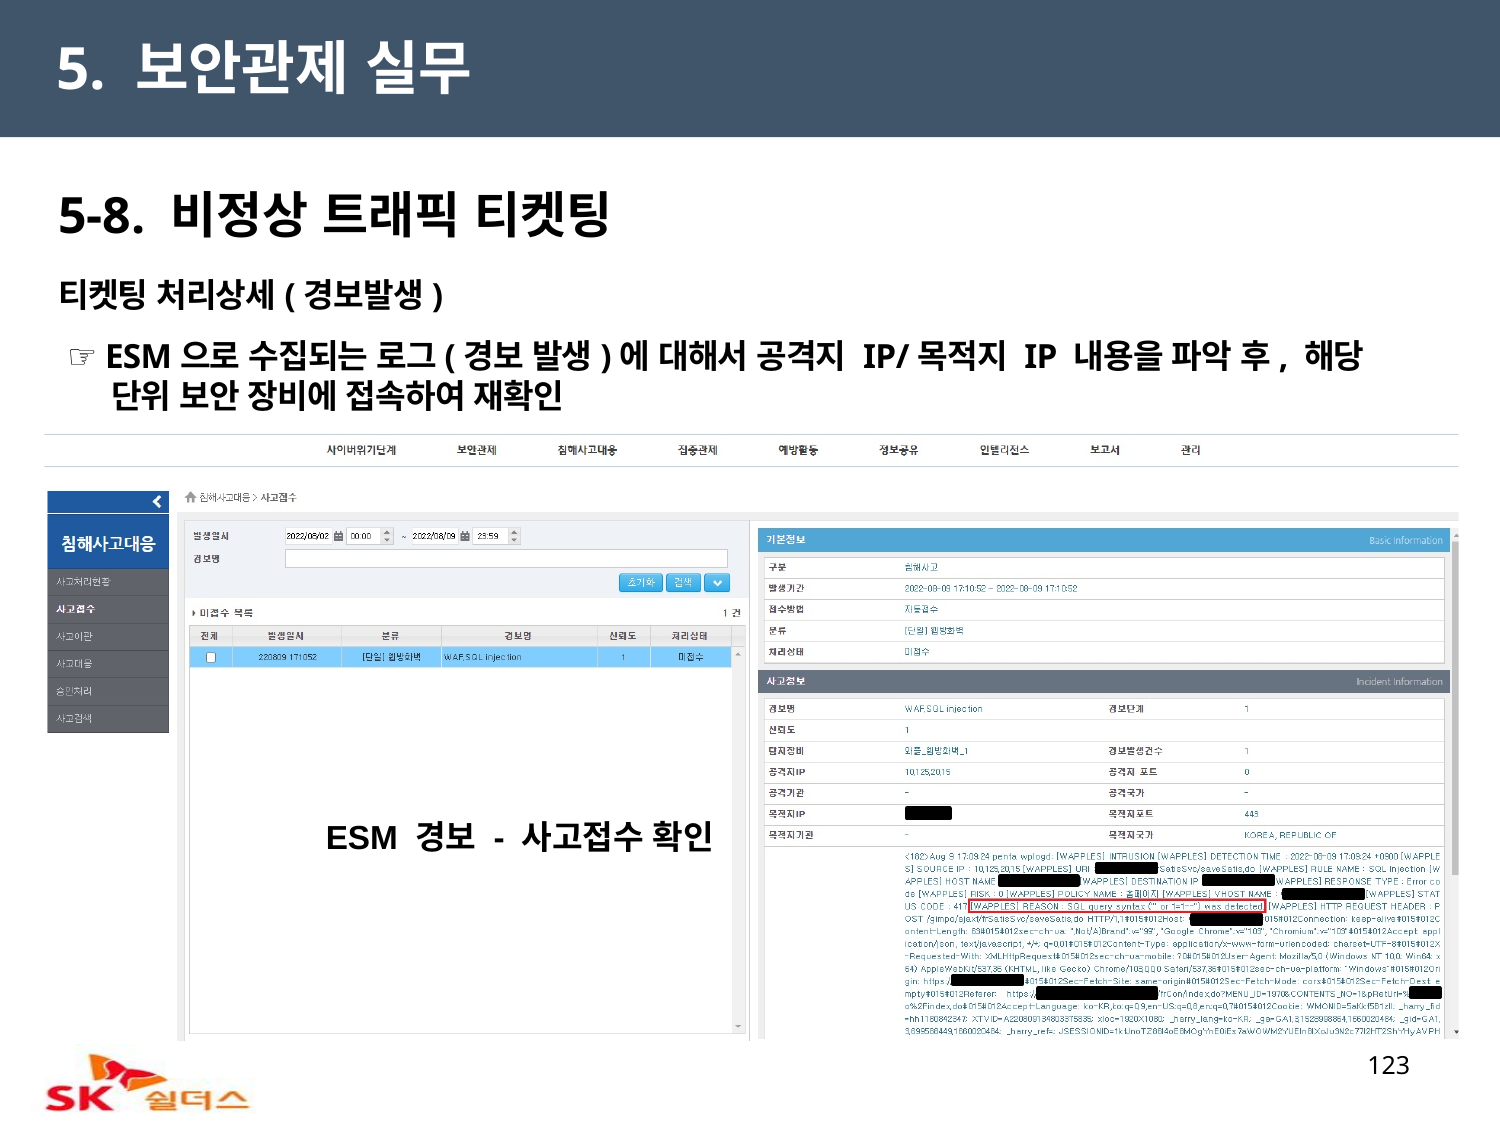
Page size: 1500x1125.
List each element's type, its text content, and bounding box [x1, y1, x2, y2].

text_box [44, 429, 1459, 1042]
picture [17, 1044, 267, 1121]
text_box ☞ ESM으로 수집되는 로그(경보 발생)에 대해서 공격지 IP/목적지 IP 내용을 파악 후, 해당 단위 보안 장비에 접속하여 재확인 [44, 327, 1460, 423]
text_box 5. 보안관제 실무 [39, 17, 752, 116]
text_box 티켓팅 처리상세(경보발생) [43, 267, 1459, 322]
text_box 5-8. 비정상 트래픽 티켓팅 [42, 171, 1461, 257]
slide_number 123 [1074, 1051, 1425, 1103]
